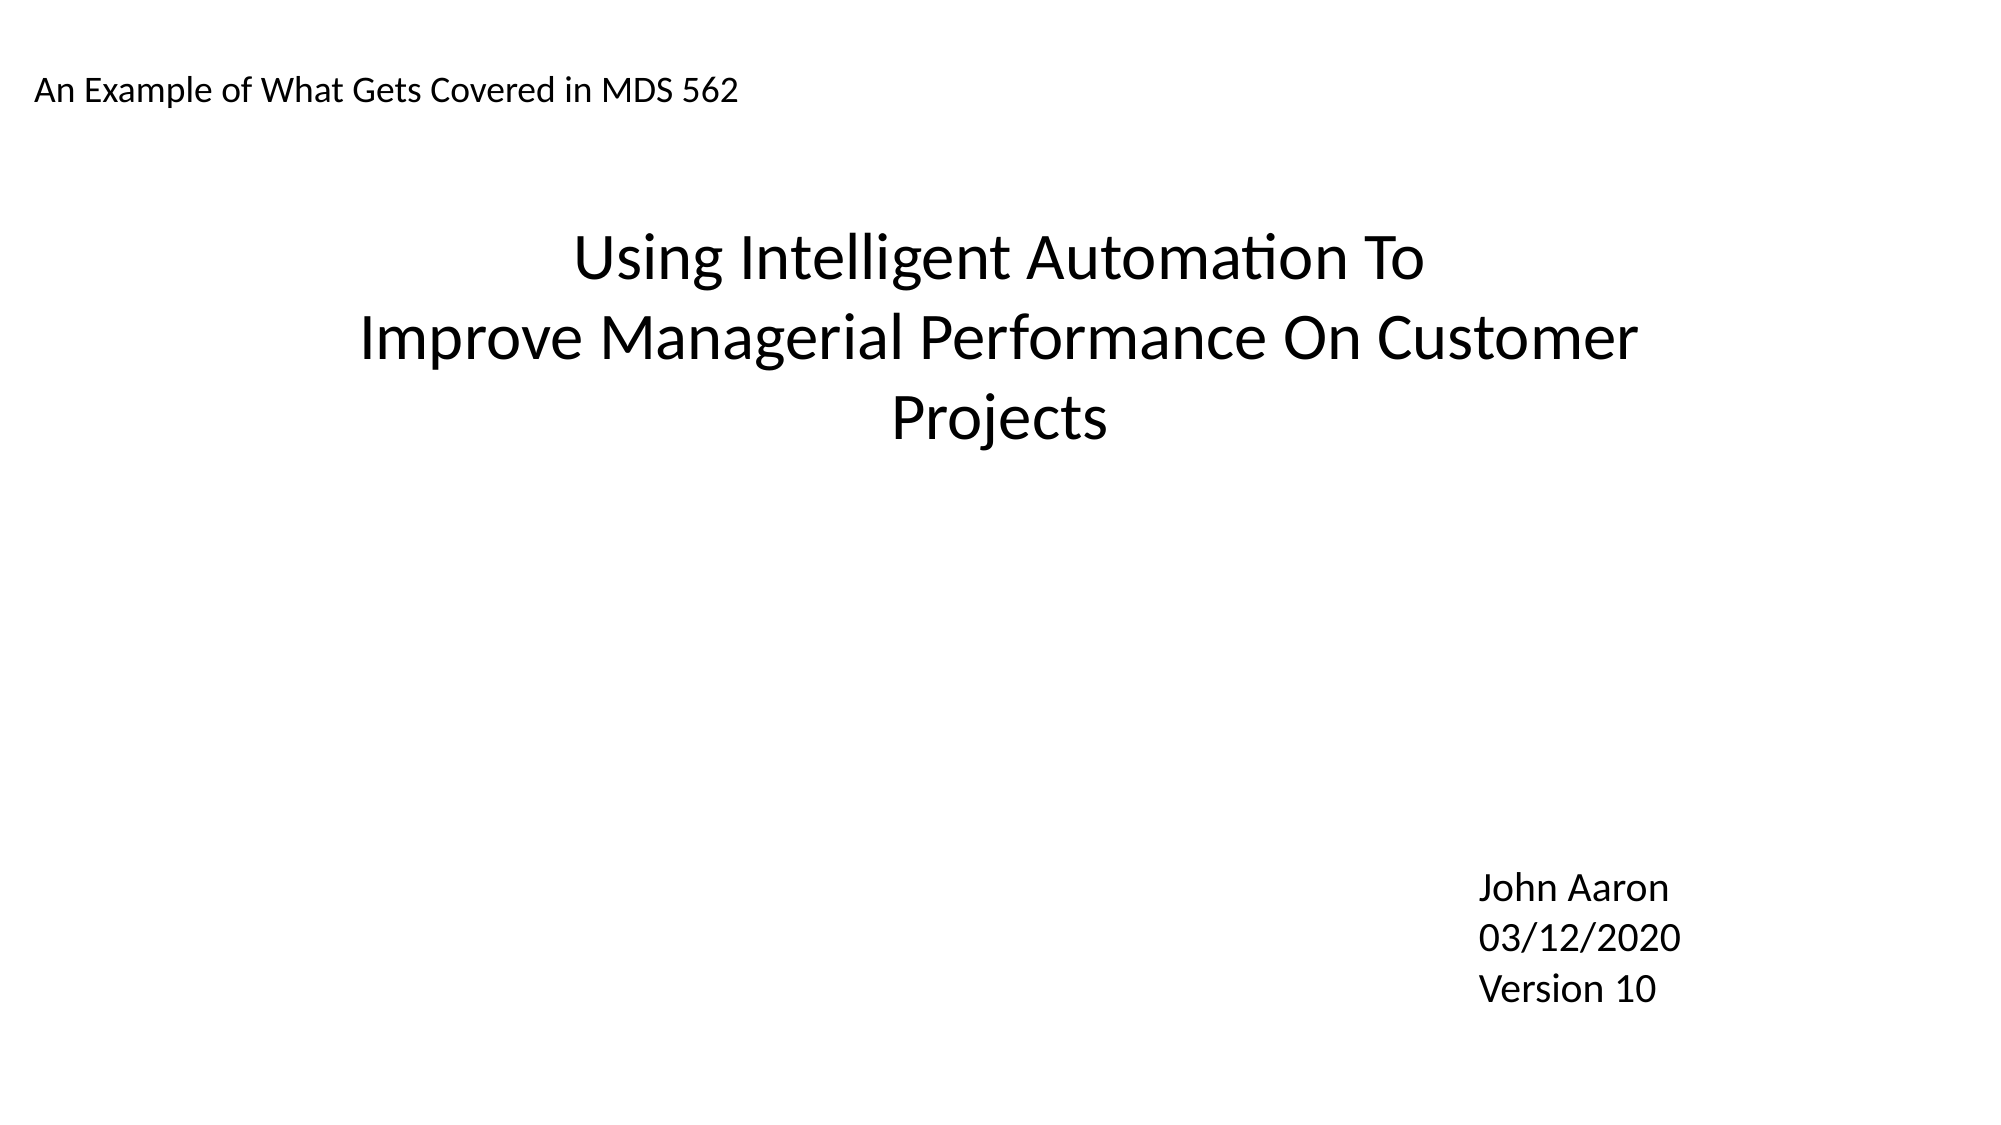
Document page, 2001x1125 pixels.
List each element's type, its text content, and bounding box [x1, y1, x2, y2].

text_box An Example of What Gets Covered in MDS 562 [19, 57, 834, 118]
text_box Using Intelligent Automation To Improve Managerial Performance On Customer Projects [337, 205, 1663, 700]
text_box John Aaron 03/12/2020 Version 10 [1464, 852, 1933, 1018]
